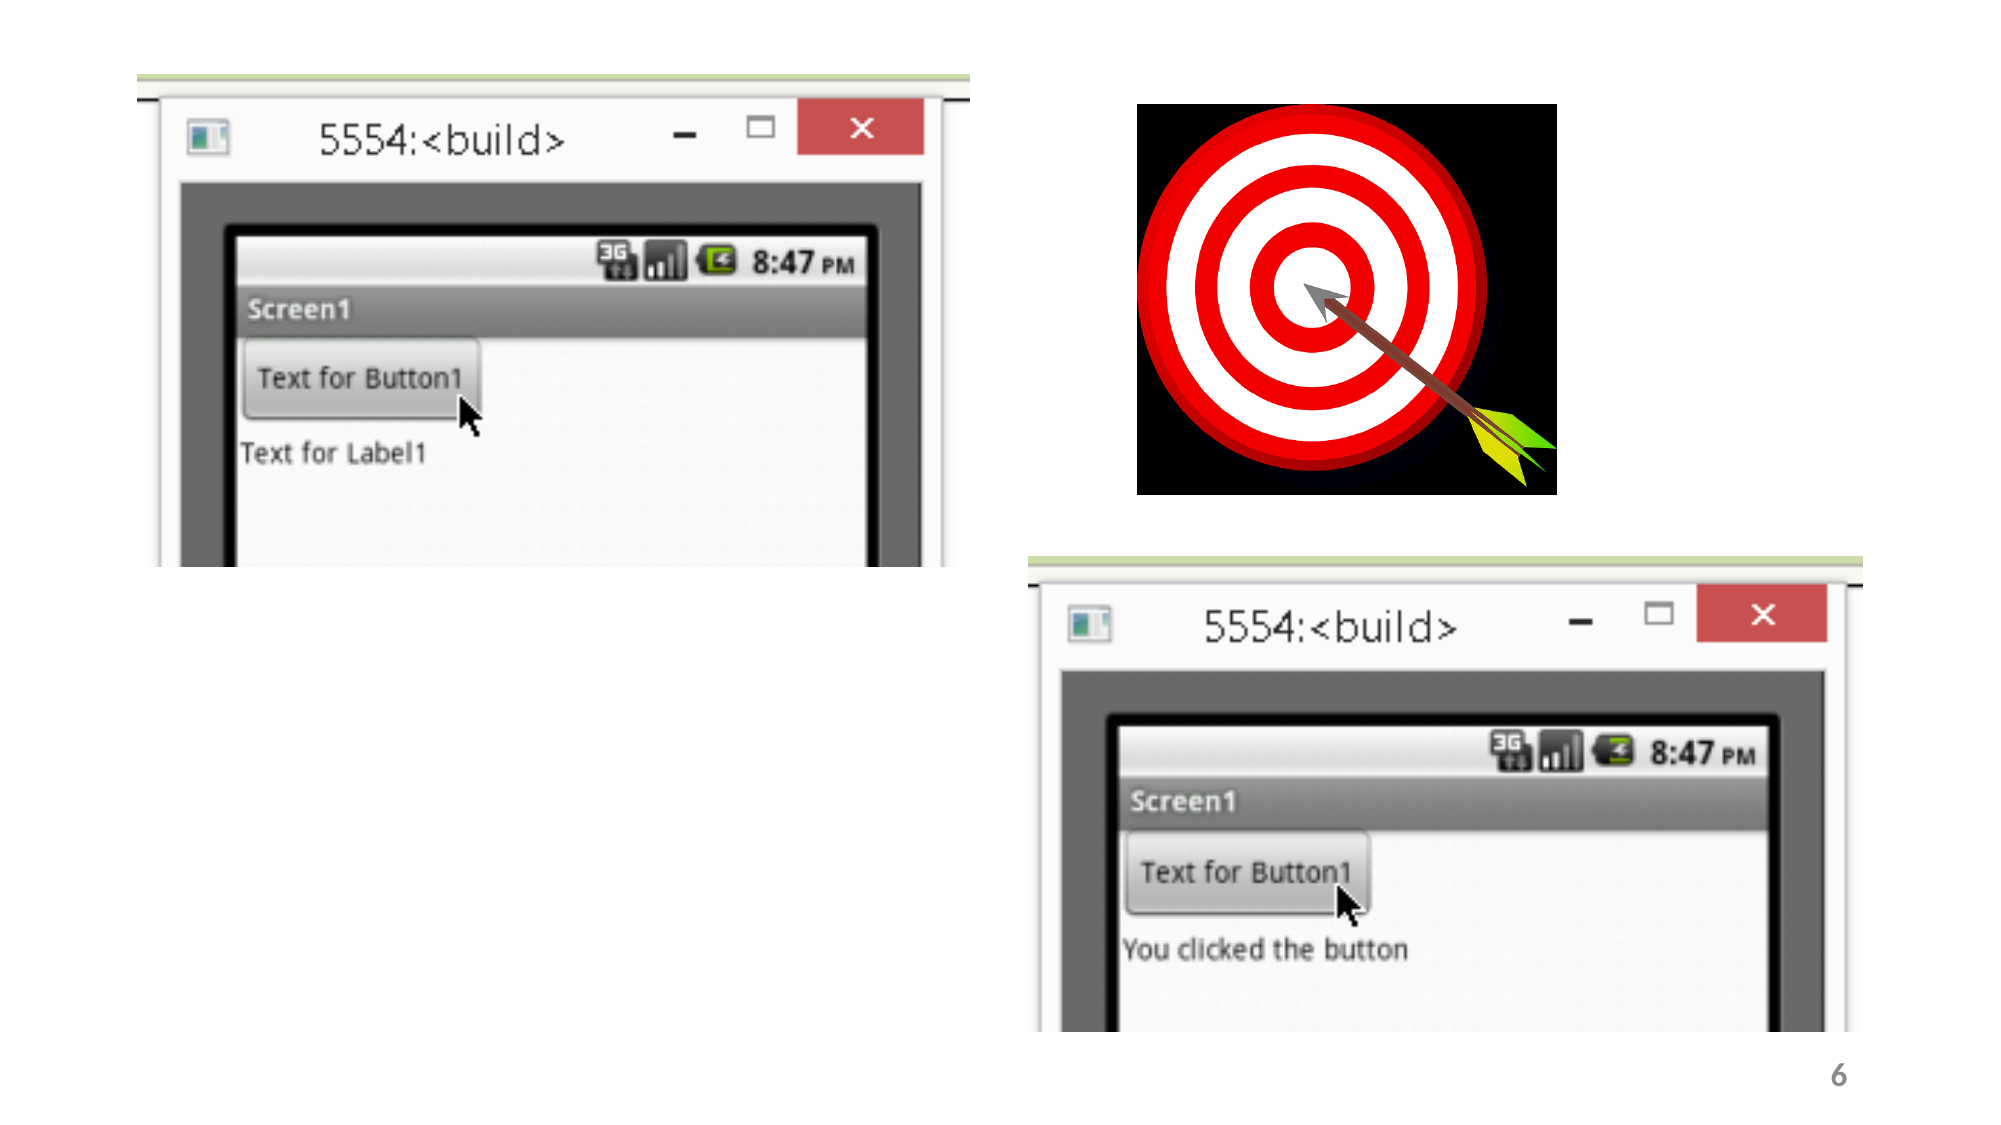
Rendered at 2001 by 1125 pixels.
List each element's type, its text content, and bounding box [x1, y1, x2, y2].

picture [1137, 104, 1557, 495]
slide_number 6 [1412, 1042, 1863, 1103]
picture [137, 74, 970, 567]
picture [1028, 556, 1863, 1032]
